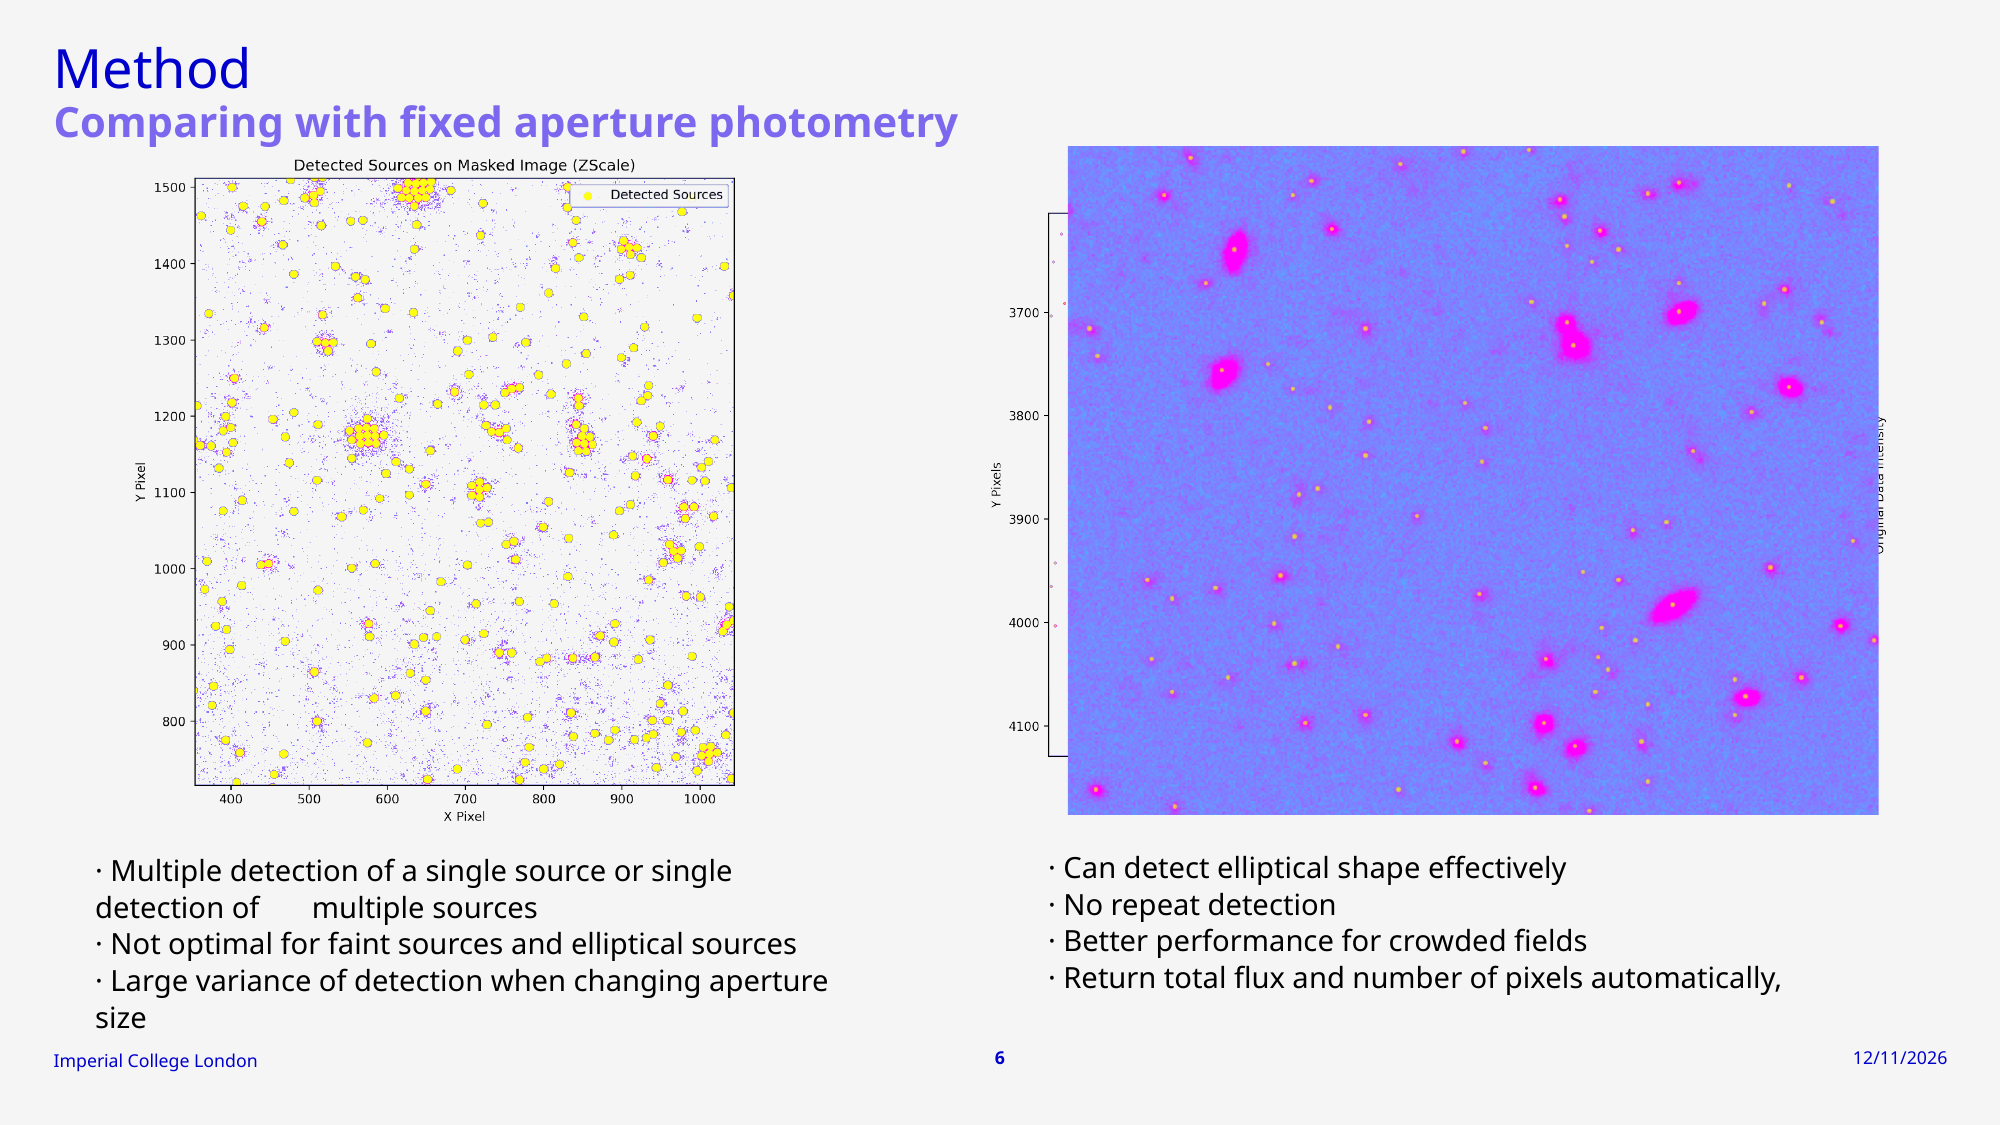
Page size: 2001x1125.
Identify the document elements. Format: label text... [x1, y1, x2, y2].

text_box · Multiple detection of a single source or single detection of multiple sources · Not optimal for faint sources and elliptical sources · Large variance of detection when changing aperture size [95, 850, 857, 1075]
picture [90, 127, 766, 851]
picture [947, 146, 1938, 815]
title Method [53, 41, 1947, 101]
subtitle Comparing with fixed aperture photometry [53, 101, 1947, 163]
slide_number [1745, 1048, 1948, 1072]
slide_number 6 [973, 1048, 1027, 1072]
